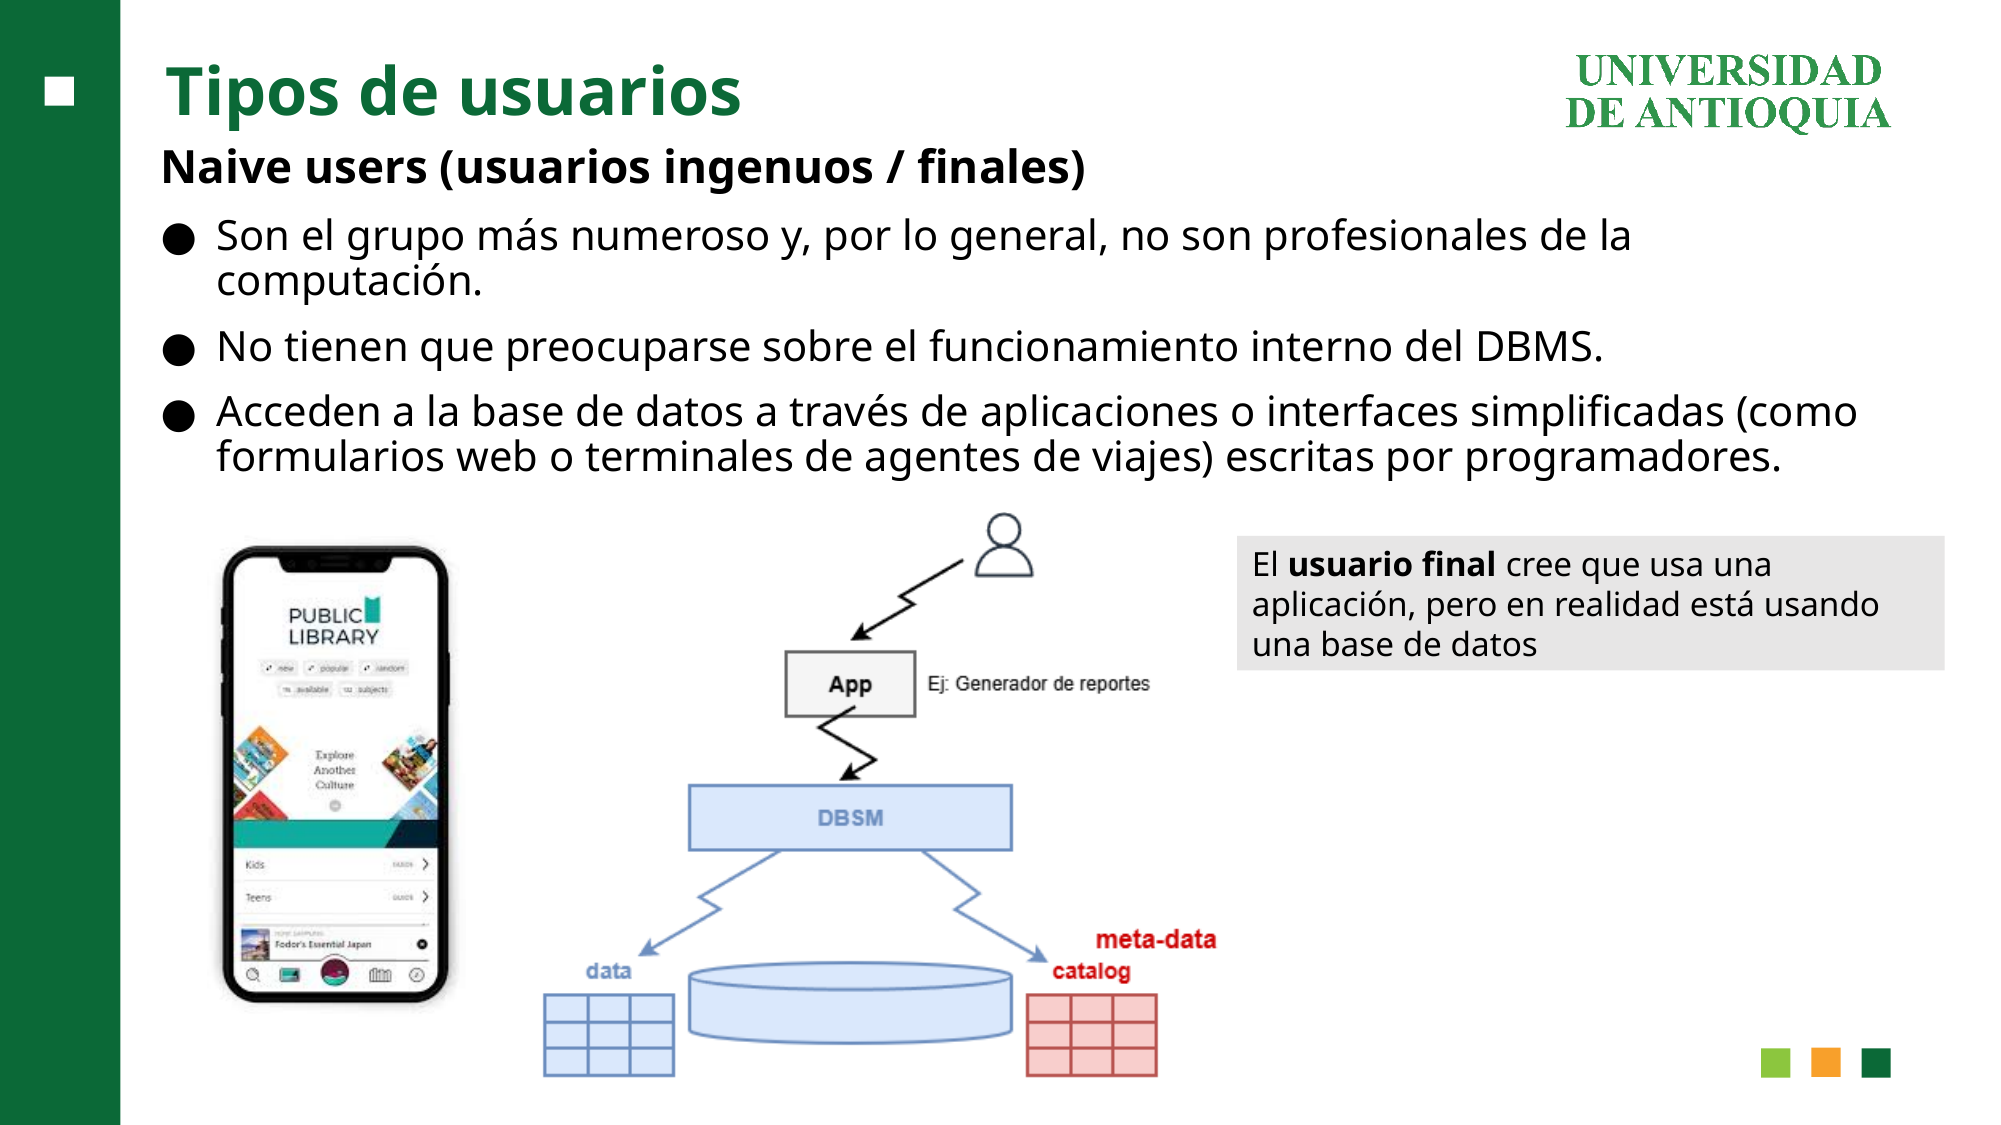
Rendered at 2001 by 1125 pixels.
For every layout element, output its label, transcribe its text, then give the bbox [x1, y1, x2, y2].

picture [1542, 32, 1914, 136]
list Naive users (usuarios ingenuos / finales) Son el grupo más numeroso y, por lo general, no son profesionales de la computación. No tienen que preocuparse sobre el funcionamiento interno del DBMS. Acceden a la base de datos a través de aplicaciones o interfaces simplificadas (como formularios web o terminales de agentes de viajes) escritas por programadores. [145, 136, 1920, 469]
text_box El usuario final cree que usa una aplicación, pero en realidad está usando una base de datos [1242, 535, 1945, 671]
picture [207, 535, 466, 1017]
title Tipos de usuarios [150, 15, 1513, 136]
picture [529, 512, 1238, 1079]
